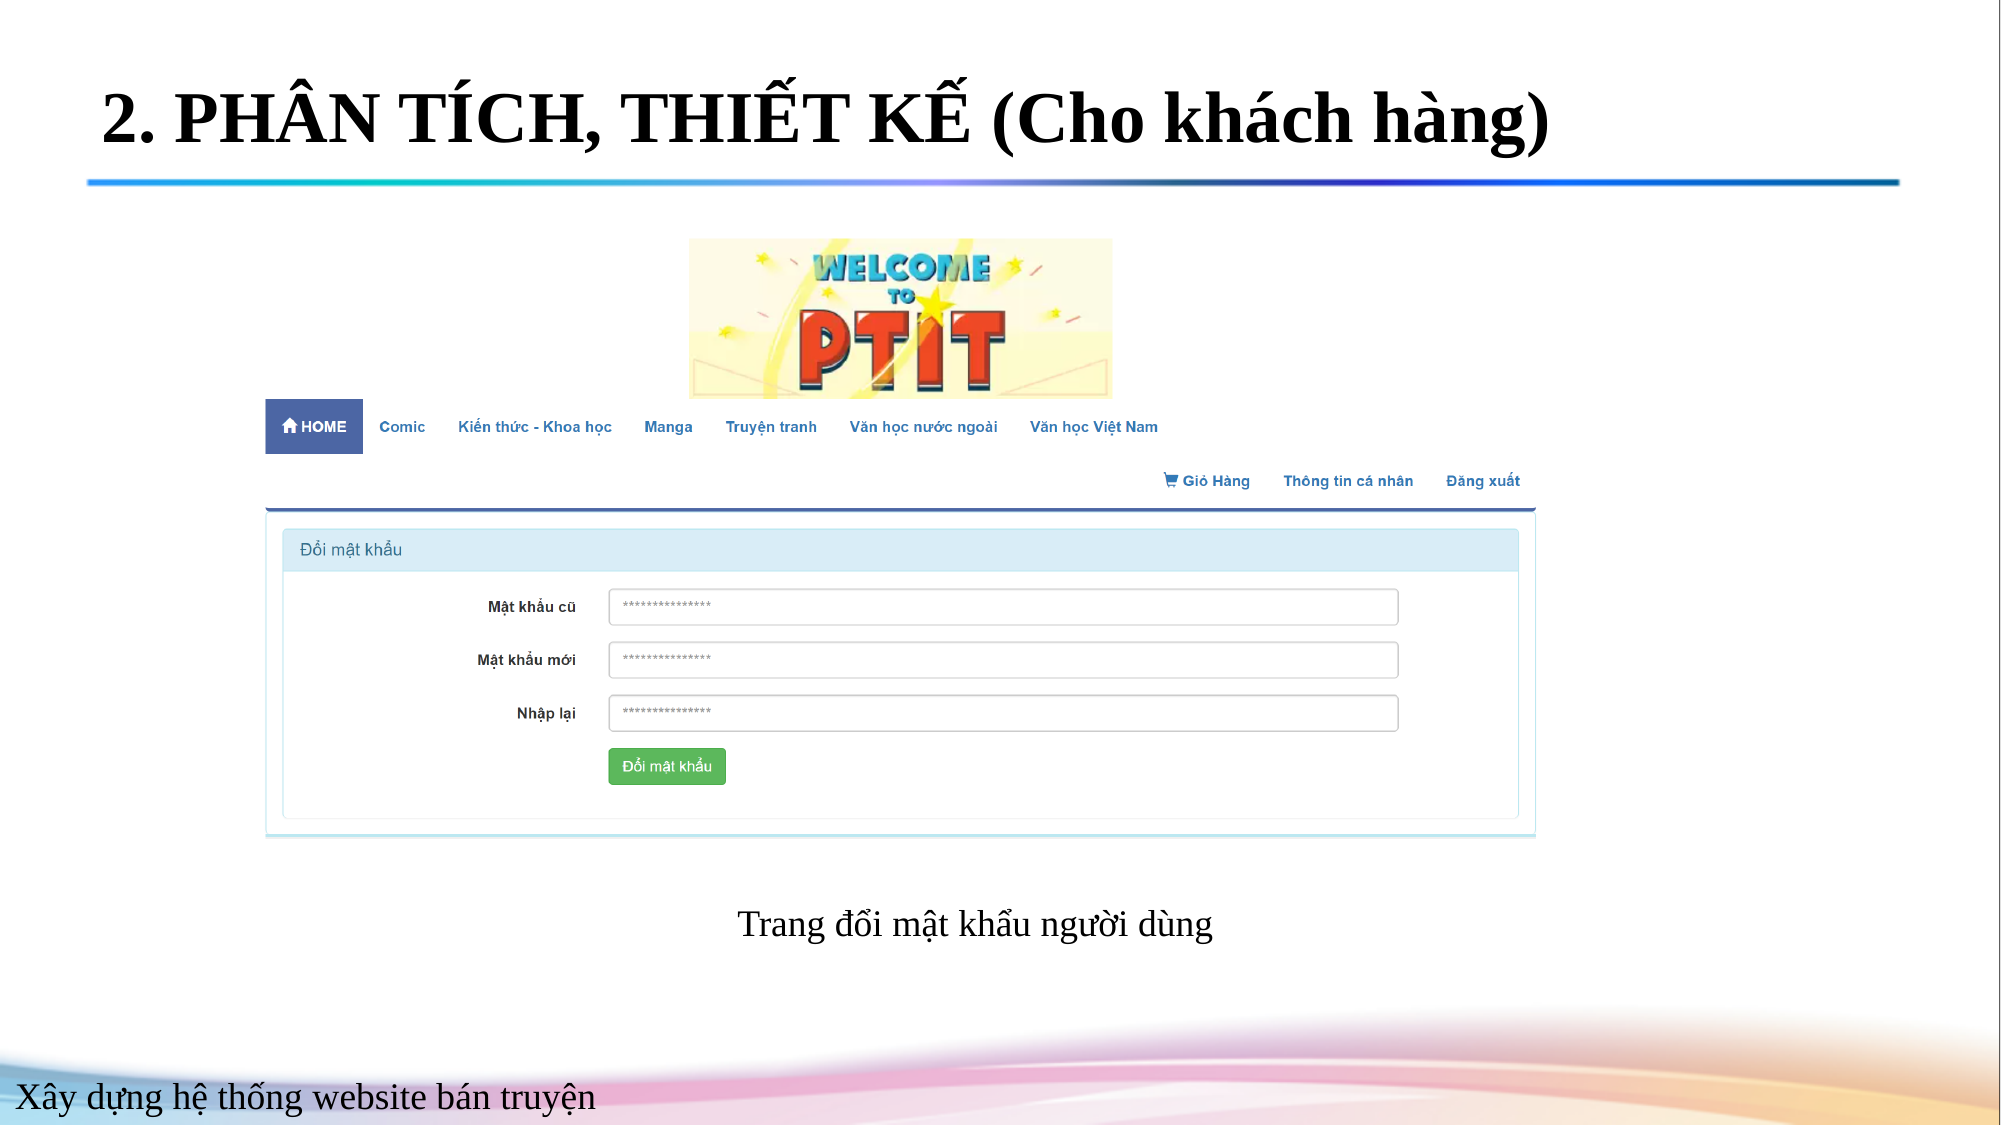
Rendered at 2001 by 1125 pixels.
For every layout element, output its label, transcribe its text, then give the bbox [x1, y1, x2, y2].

text_box Trang đổi mật khẩu người dùng [722, 892, 1229, 952]
text_box Xây dựng hệ thống website bán truyện [0, 1064, 926, 1125]
title 2. PHÂN TÍCH, THIẾT KẾ (Cho khách hàng) [86, 54, 1591, 183]
picture [0, 0, 2001, 1125]
